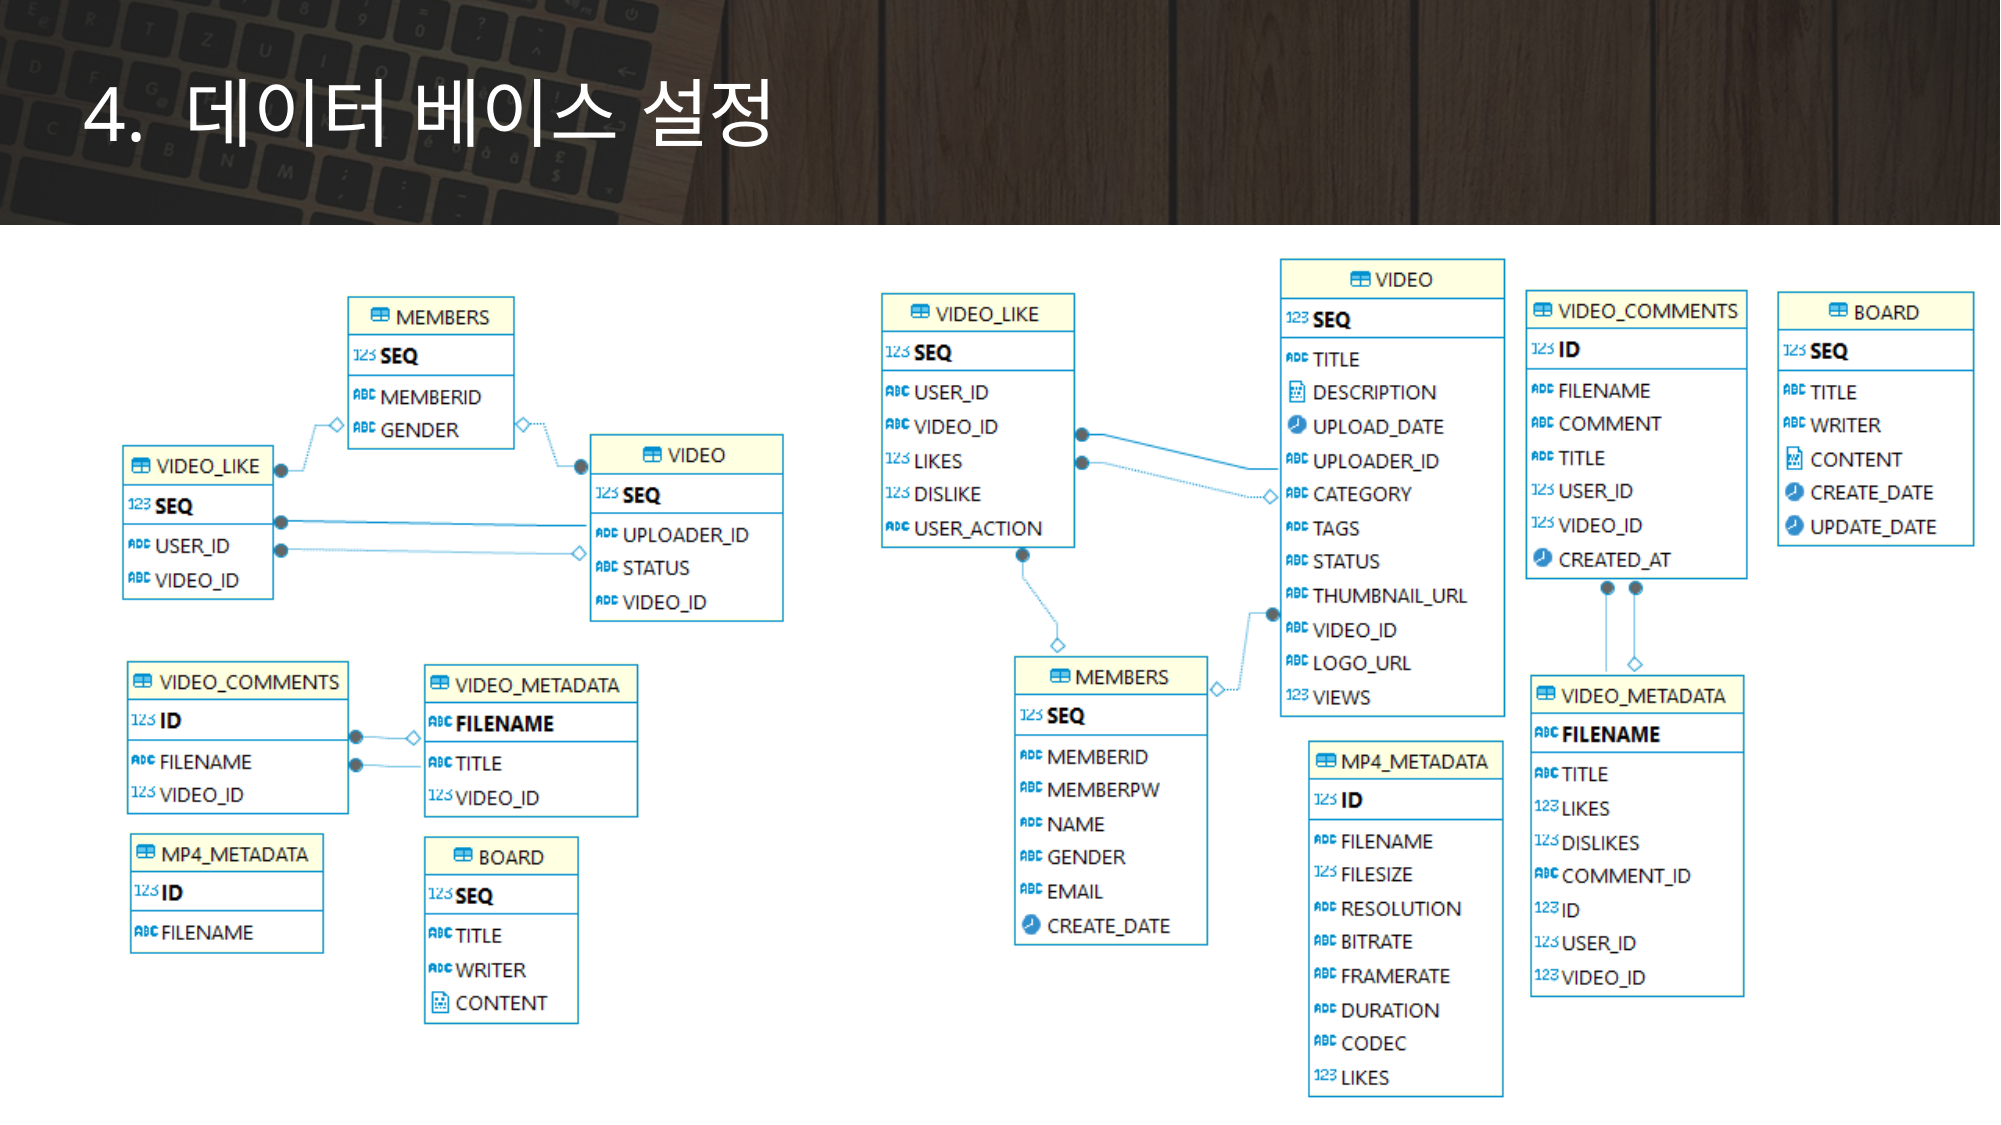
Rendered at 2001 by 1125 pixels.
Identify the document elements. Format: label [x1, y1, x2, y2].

picture [0, 0, 2000, 225]
picture [869, 251, 1981, 1107]
picture [109, 284, 795, 1037]
